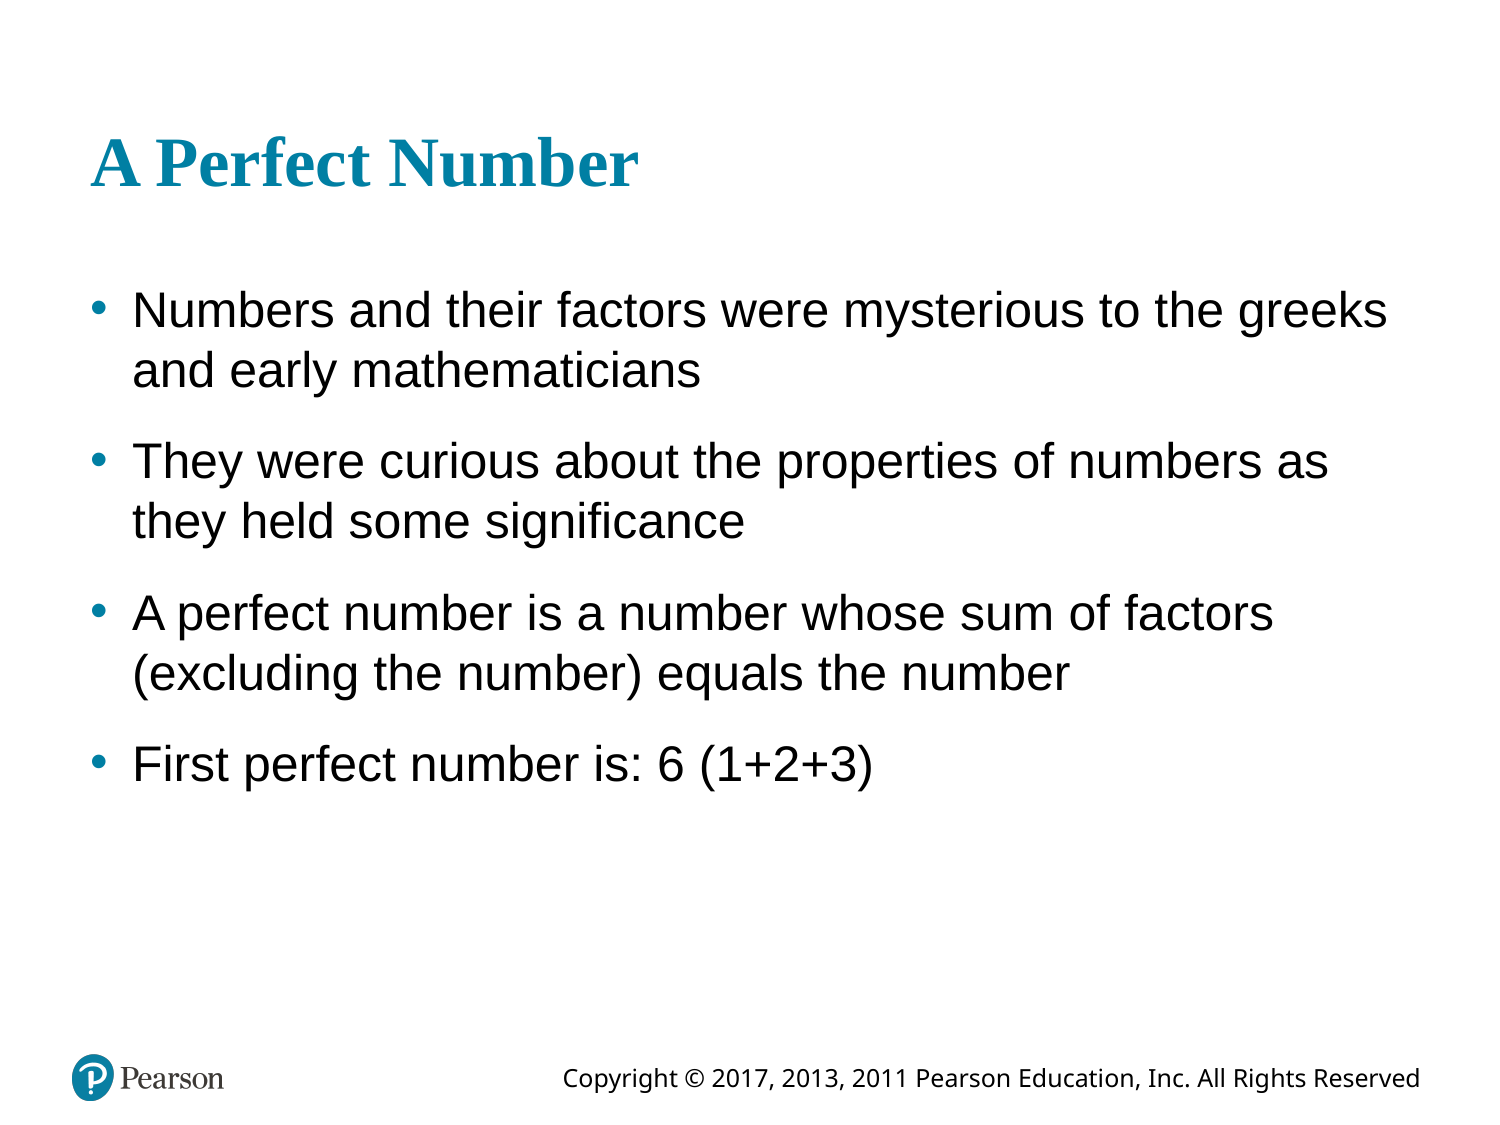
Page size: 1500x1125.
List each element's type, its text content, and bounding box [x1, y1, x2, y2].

picture [80, 1063, 106, 1088]
list Numbers and their factors were mysterious to the greeks and early mathematicians They were curious about the properties of numbers as they held some significance A perfect number is a number whose sum of factors (excluding the number) equals the number First perfect number is: 6 (1+2+3) [75, 262, 1425, 1005]
picture [98, 1054, 224, 1101]
picture [72, 1087, 83, 1101]
title A Perfect Number [75, 35, 1425, 216]
picture [72, 1054, 88, 1070]
